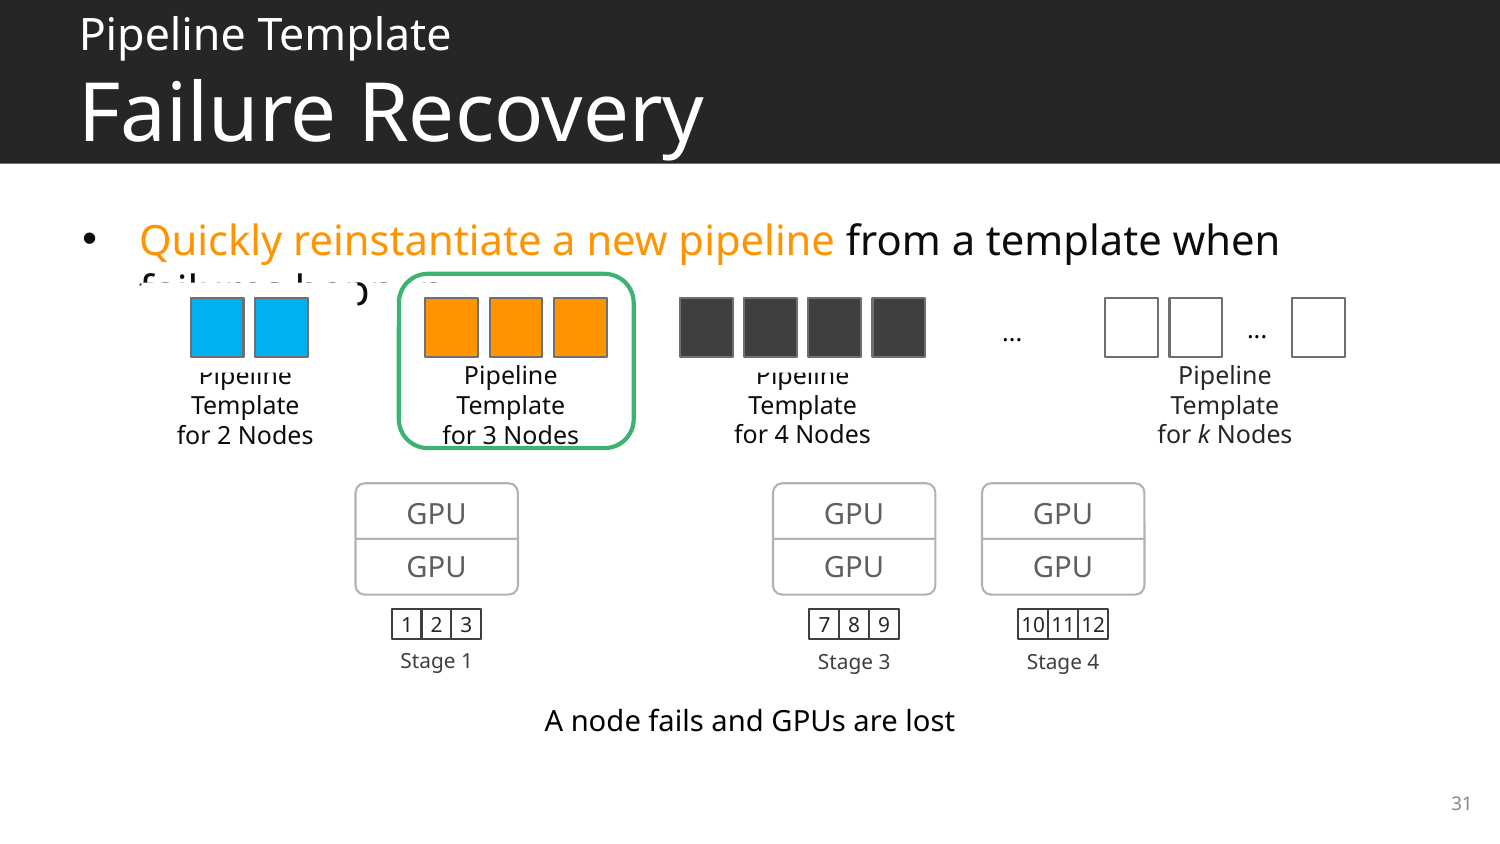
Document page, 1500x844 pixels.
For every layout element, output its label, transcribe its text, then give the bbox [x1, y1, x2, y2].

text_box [391, 608, 483, 682]
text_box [141, 282, 358, 373]
text_box A node fails and GPUs are lost [390, 694, 1110, 745]
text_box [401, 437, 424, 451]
text_box [406, 271, 626, 280]
text_box ... [987, 309, 1038, 355]
text_box [396, 405, 636, 451]
slide_number 31 [1133, 782, 1484, 827]
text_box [1017, 608, 1109, 683]
list Quickly reinstantiate a new pipeline from a template when failures happen [71, 202, 1429, 771]
text_box Pipeline Template for k Nodes [1115, 366, 1335, 450]
text_box Pipeline Template for 4 Nodes [693, 381, 912, 450]
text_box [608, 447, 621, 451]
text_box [1104, 298, 1346, 357]
text_box Pipeline Template for 2 Nodes [136, 377, 355, 451]
title Pipeline Template Failure Recovery [0, 0, 1500, 164]
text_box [368, 282, 645, 396]
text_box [355, 482, 1145, 595]
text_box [808, 608, 900, 683]
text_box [679, 282, 926, 373]
